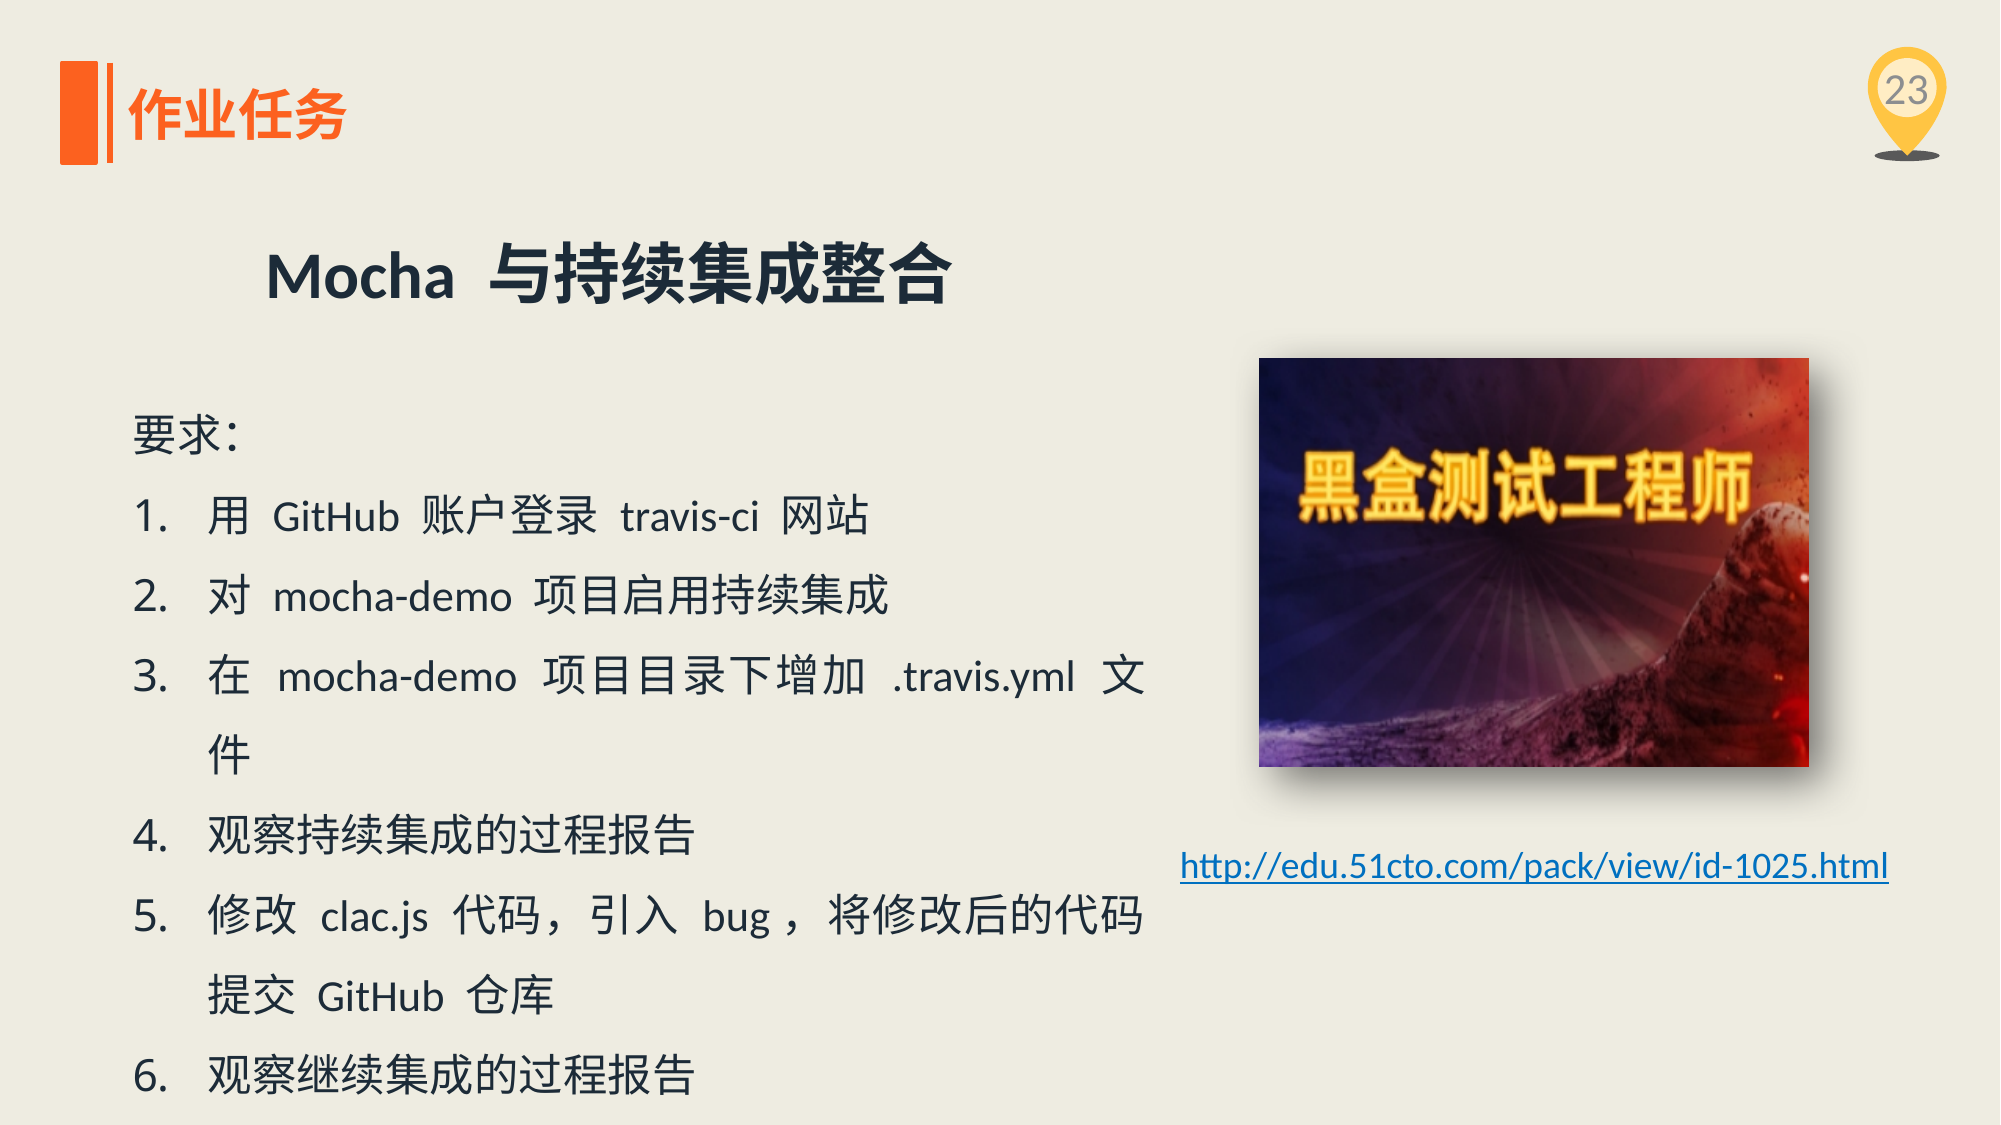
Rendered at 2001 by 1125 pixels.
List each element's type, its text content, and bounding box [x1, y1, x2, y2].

text_box 作业任务 [115, 72, 577, 154]
slide_number 23 [1673, 57, 2000, 118]
picture [1259, 358, 1809, 767]
text_box http://edu.51cto.com/pack/view/id-1025.html [1165, 834, 1905, 894]
text_box Mocha 与持续集成整合 [250, 224, 970, 320]
text_box [60, 61, 98, 165]
text_box 要求： 用 GitHub 账户登录 travis-ci 网站 对 mocha-demo 项目启用持续集成 在 mocha-demo 项目目录下增加 .travis.yml 文件 观察持续集成的过程报告 修改 clac.js 代码，引入 bug，将修改后的代码提交 GitHub 仓库 观察继续集成的过程报告 [117, 373, 1161, 1108]
